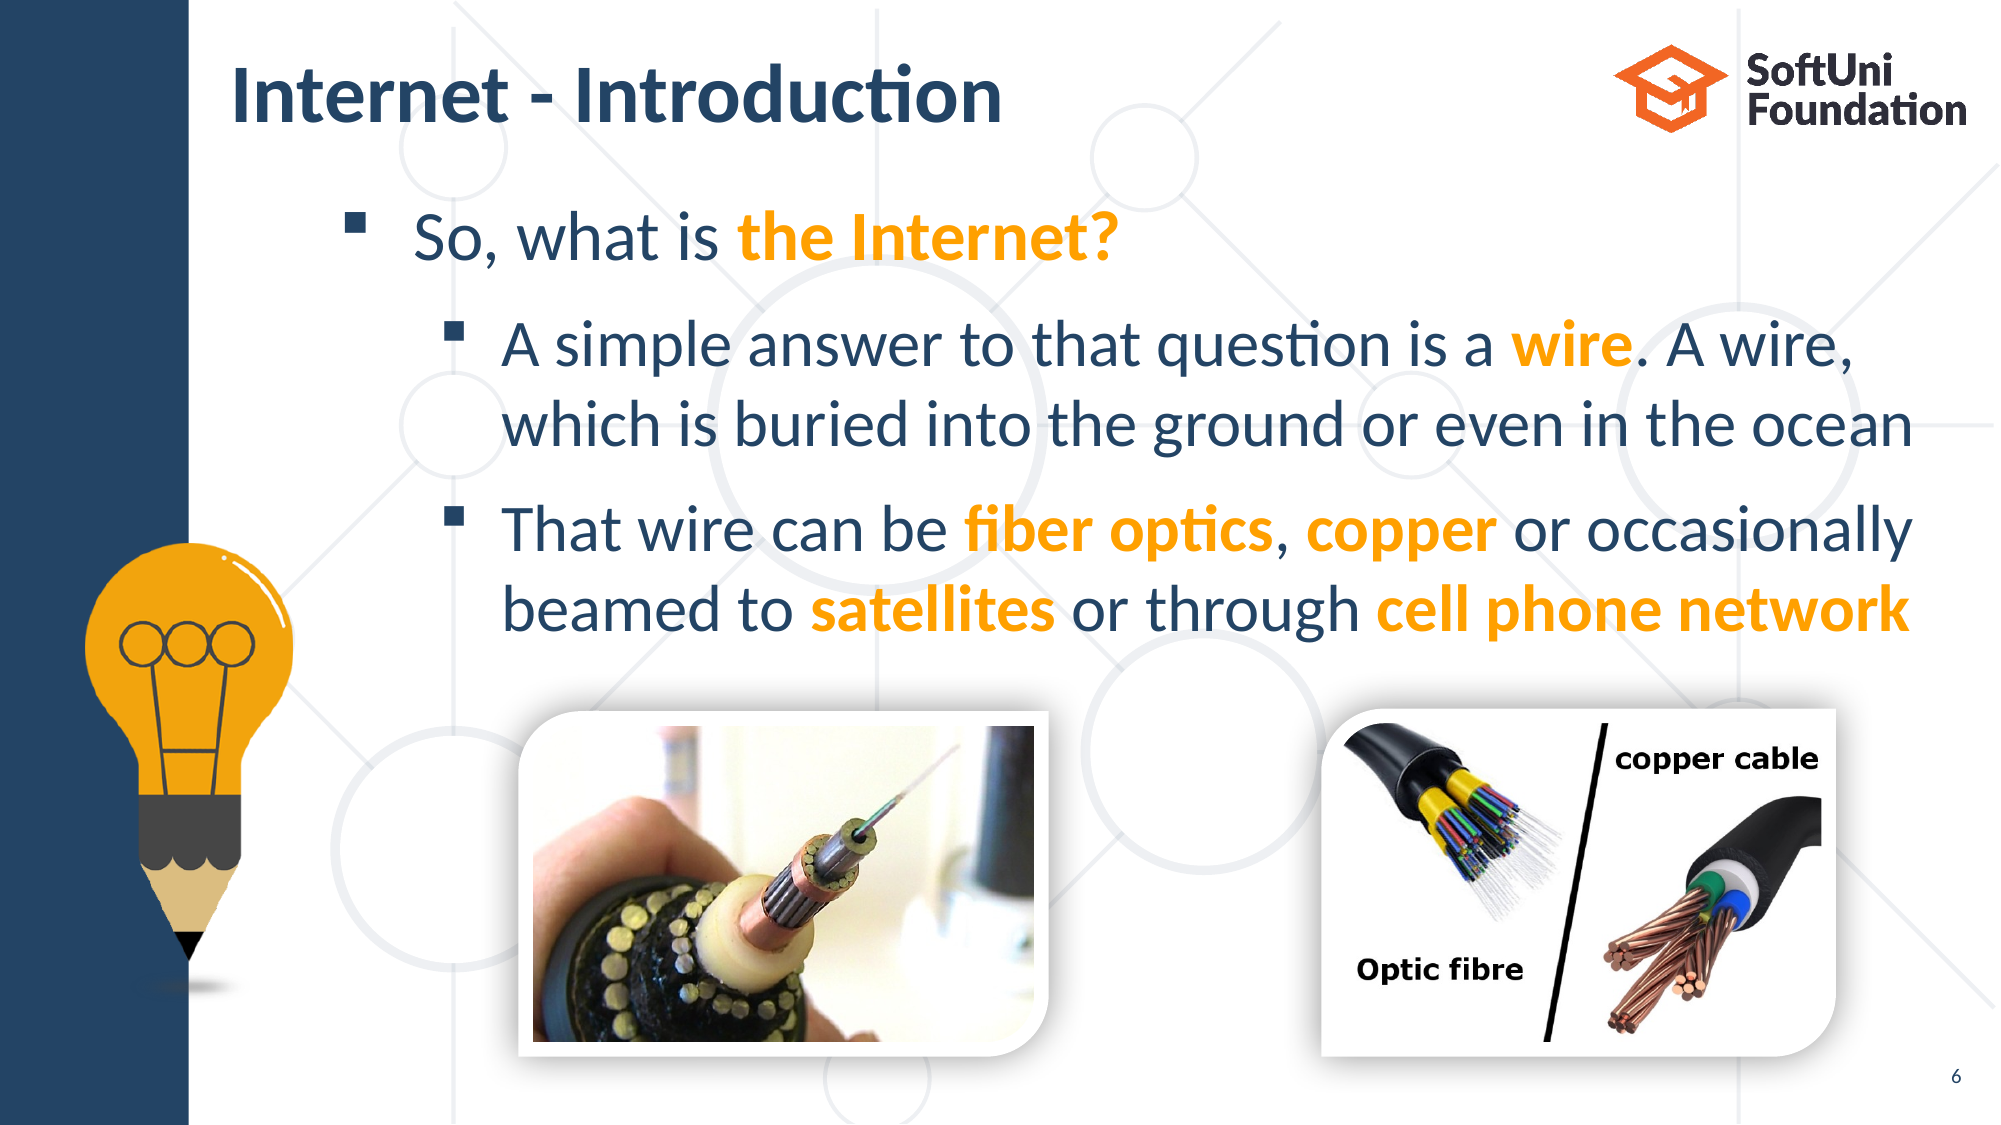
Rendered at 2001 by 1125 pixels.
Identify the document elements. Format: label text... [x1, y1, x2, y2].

picture [1613, 44, 1966, 133]
list So, what is the Internet? A simple answer to that question is a wire. A wire, which is buried into the ground or even in the ocean That wire can be fiber optics, copper or occasionally beamed to satellites or through cell phone network [321, 183, 1968, 1050]
title Internet - Introduction [212, 16, 1591, 162]
picture [85, 543, 293, 1003]
picture [525, 718, 1042, 1050]
picture [1328, 715, 1829, 1050]
slide_number 6 [1897, 1049, 1968, 1101]
